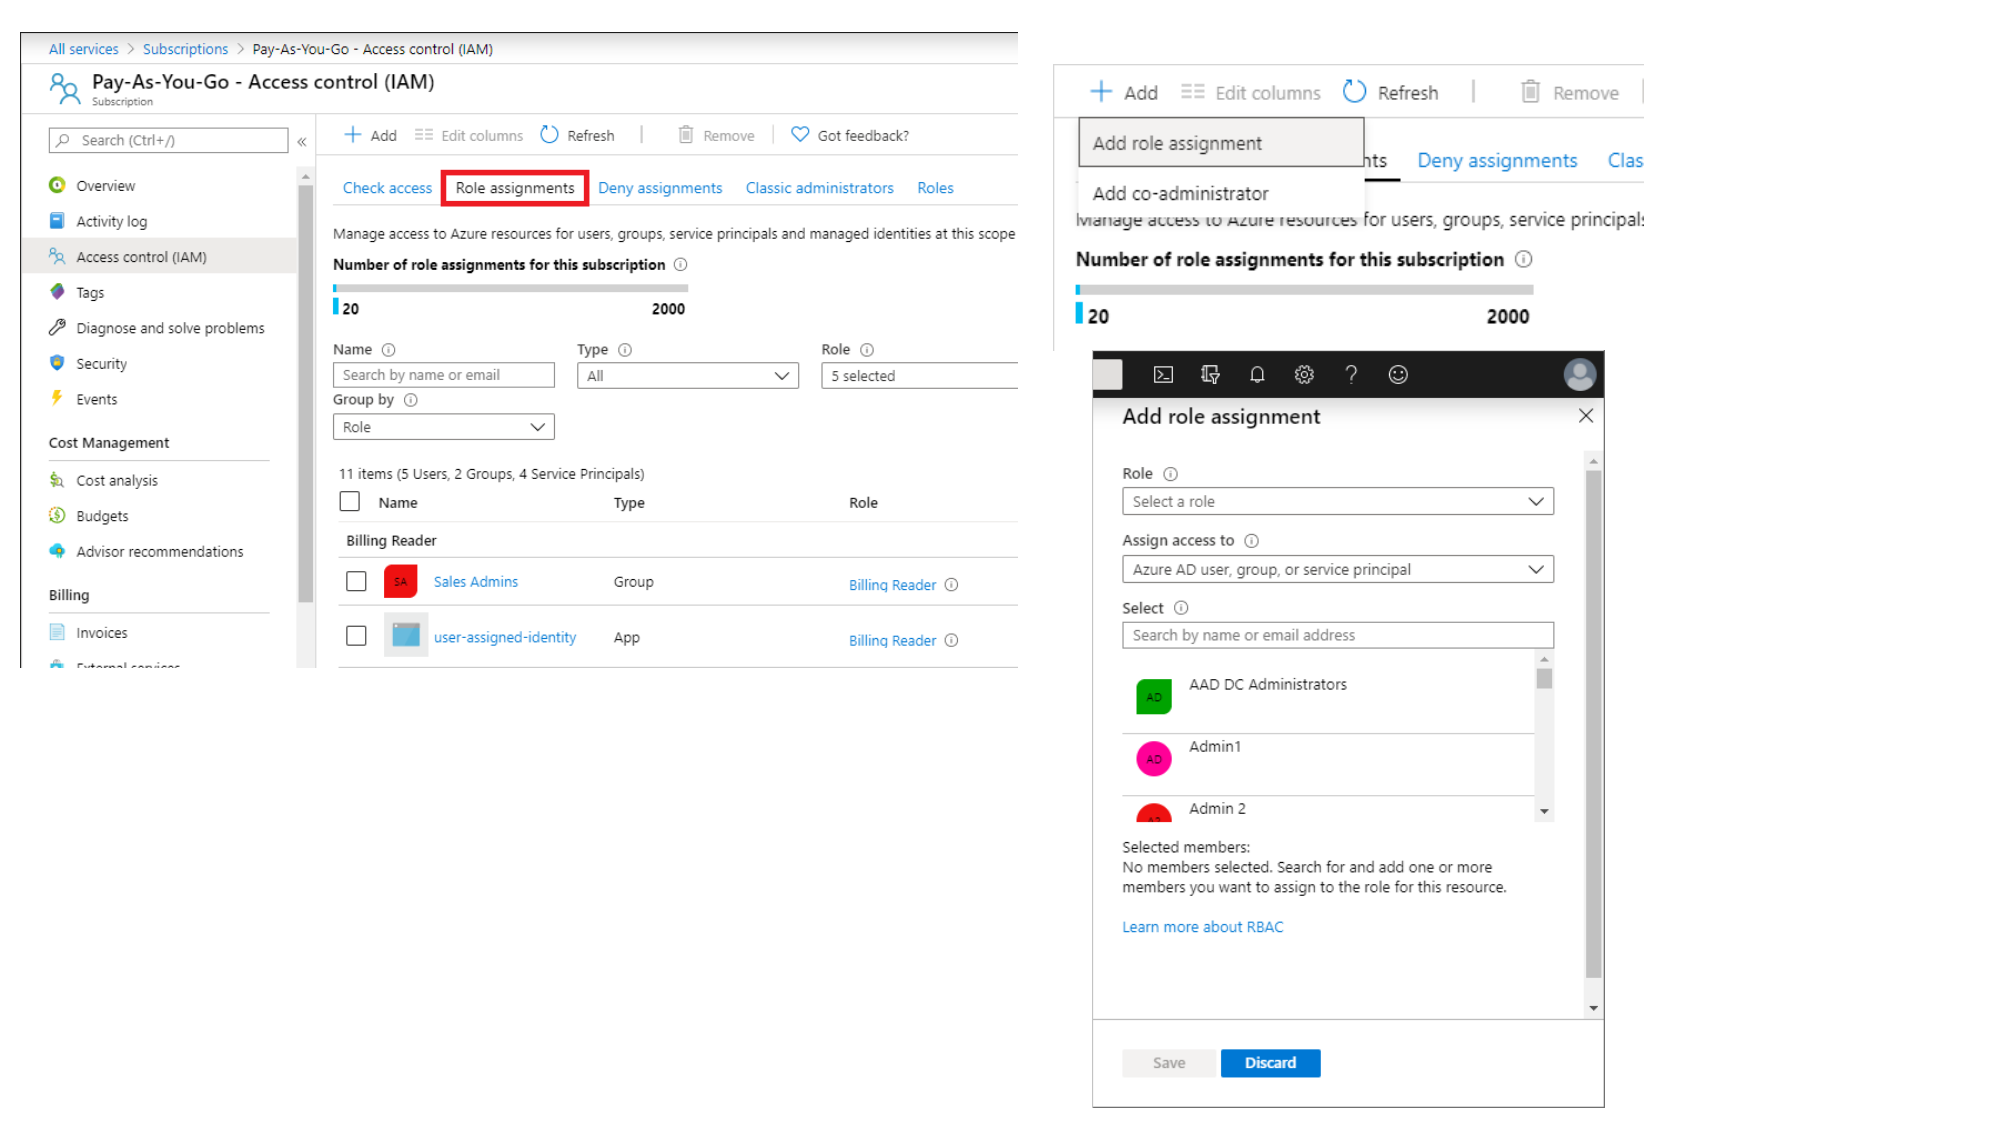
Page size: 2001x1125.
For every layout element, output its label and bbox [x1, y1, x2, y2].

picture [20, 32, 1018, 668]
picture [1053, 64, 1644, 1108]
